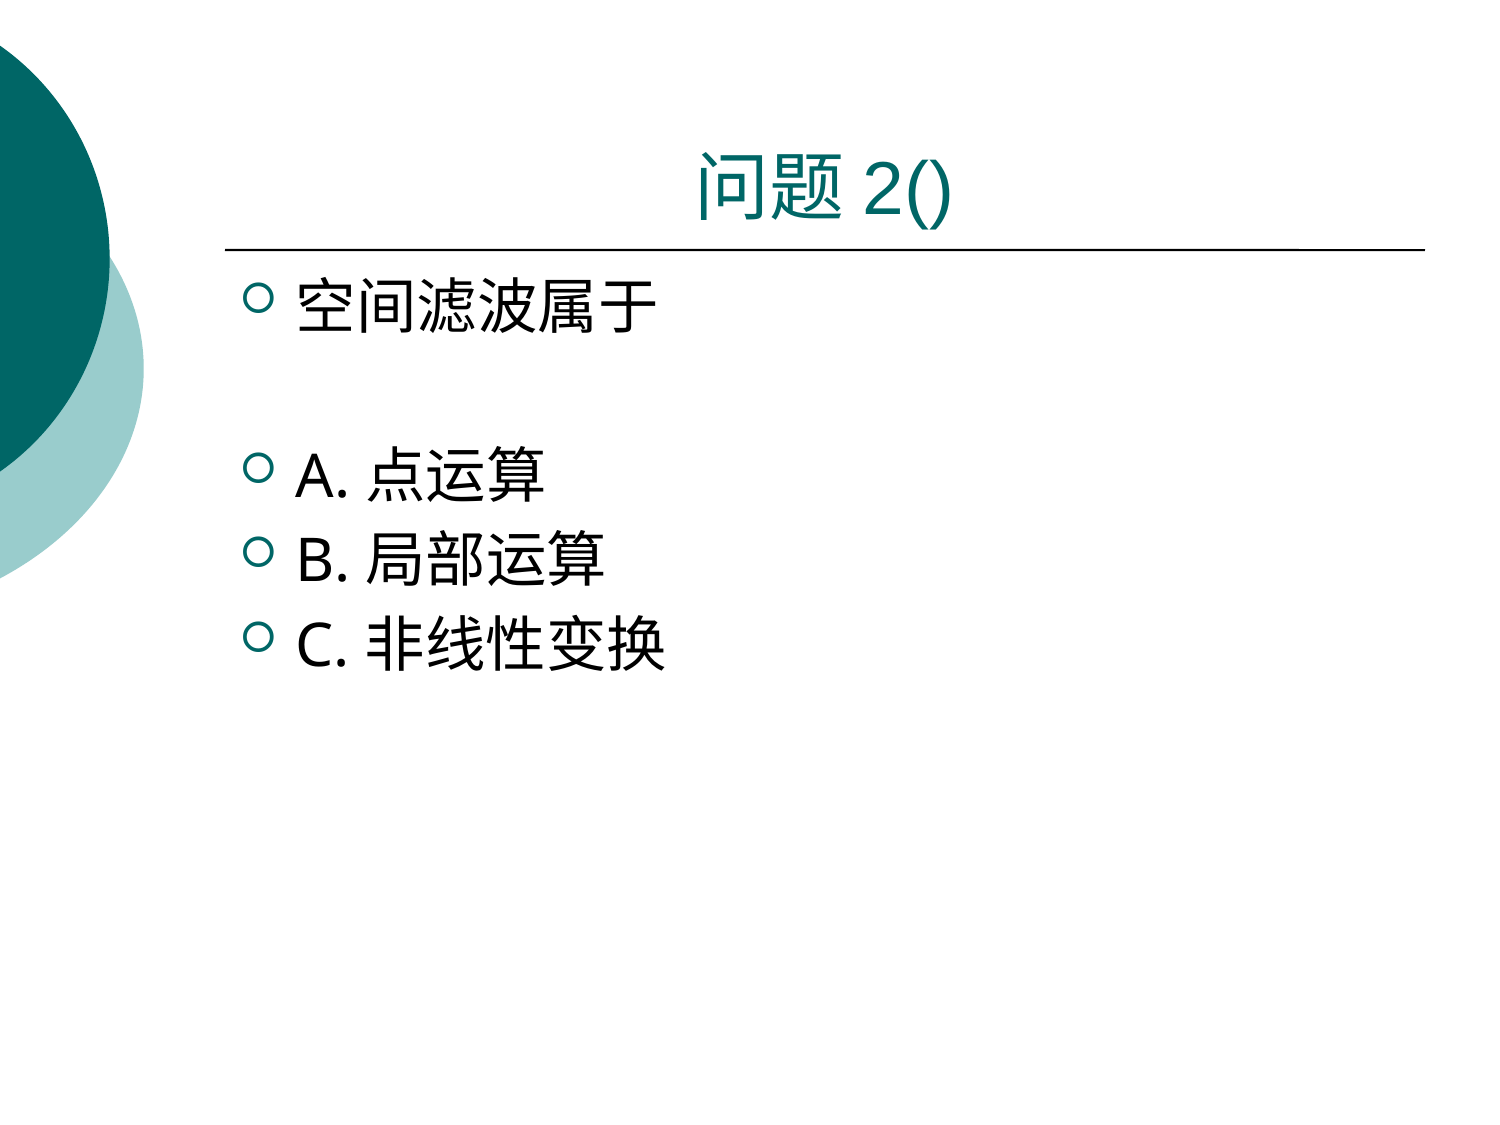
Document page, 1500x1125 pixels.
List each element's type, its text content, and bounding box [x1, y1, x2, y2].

list 空间滤波属于 A.点运算 B.局部运算 C.非线性变换 [224, 260, 1425, 975]
title 问题2() [224, 49, 1425, 238]
